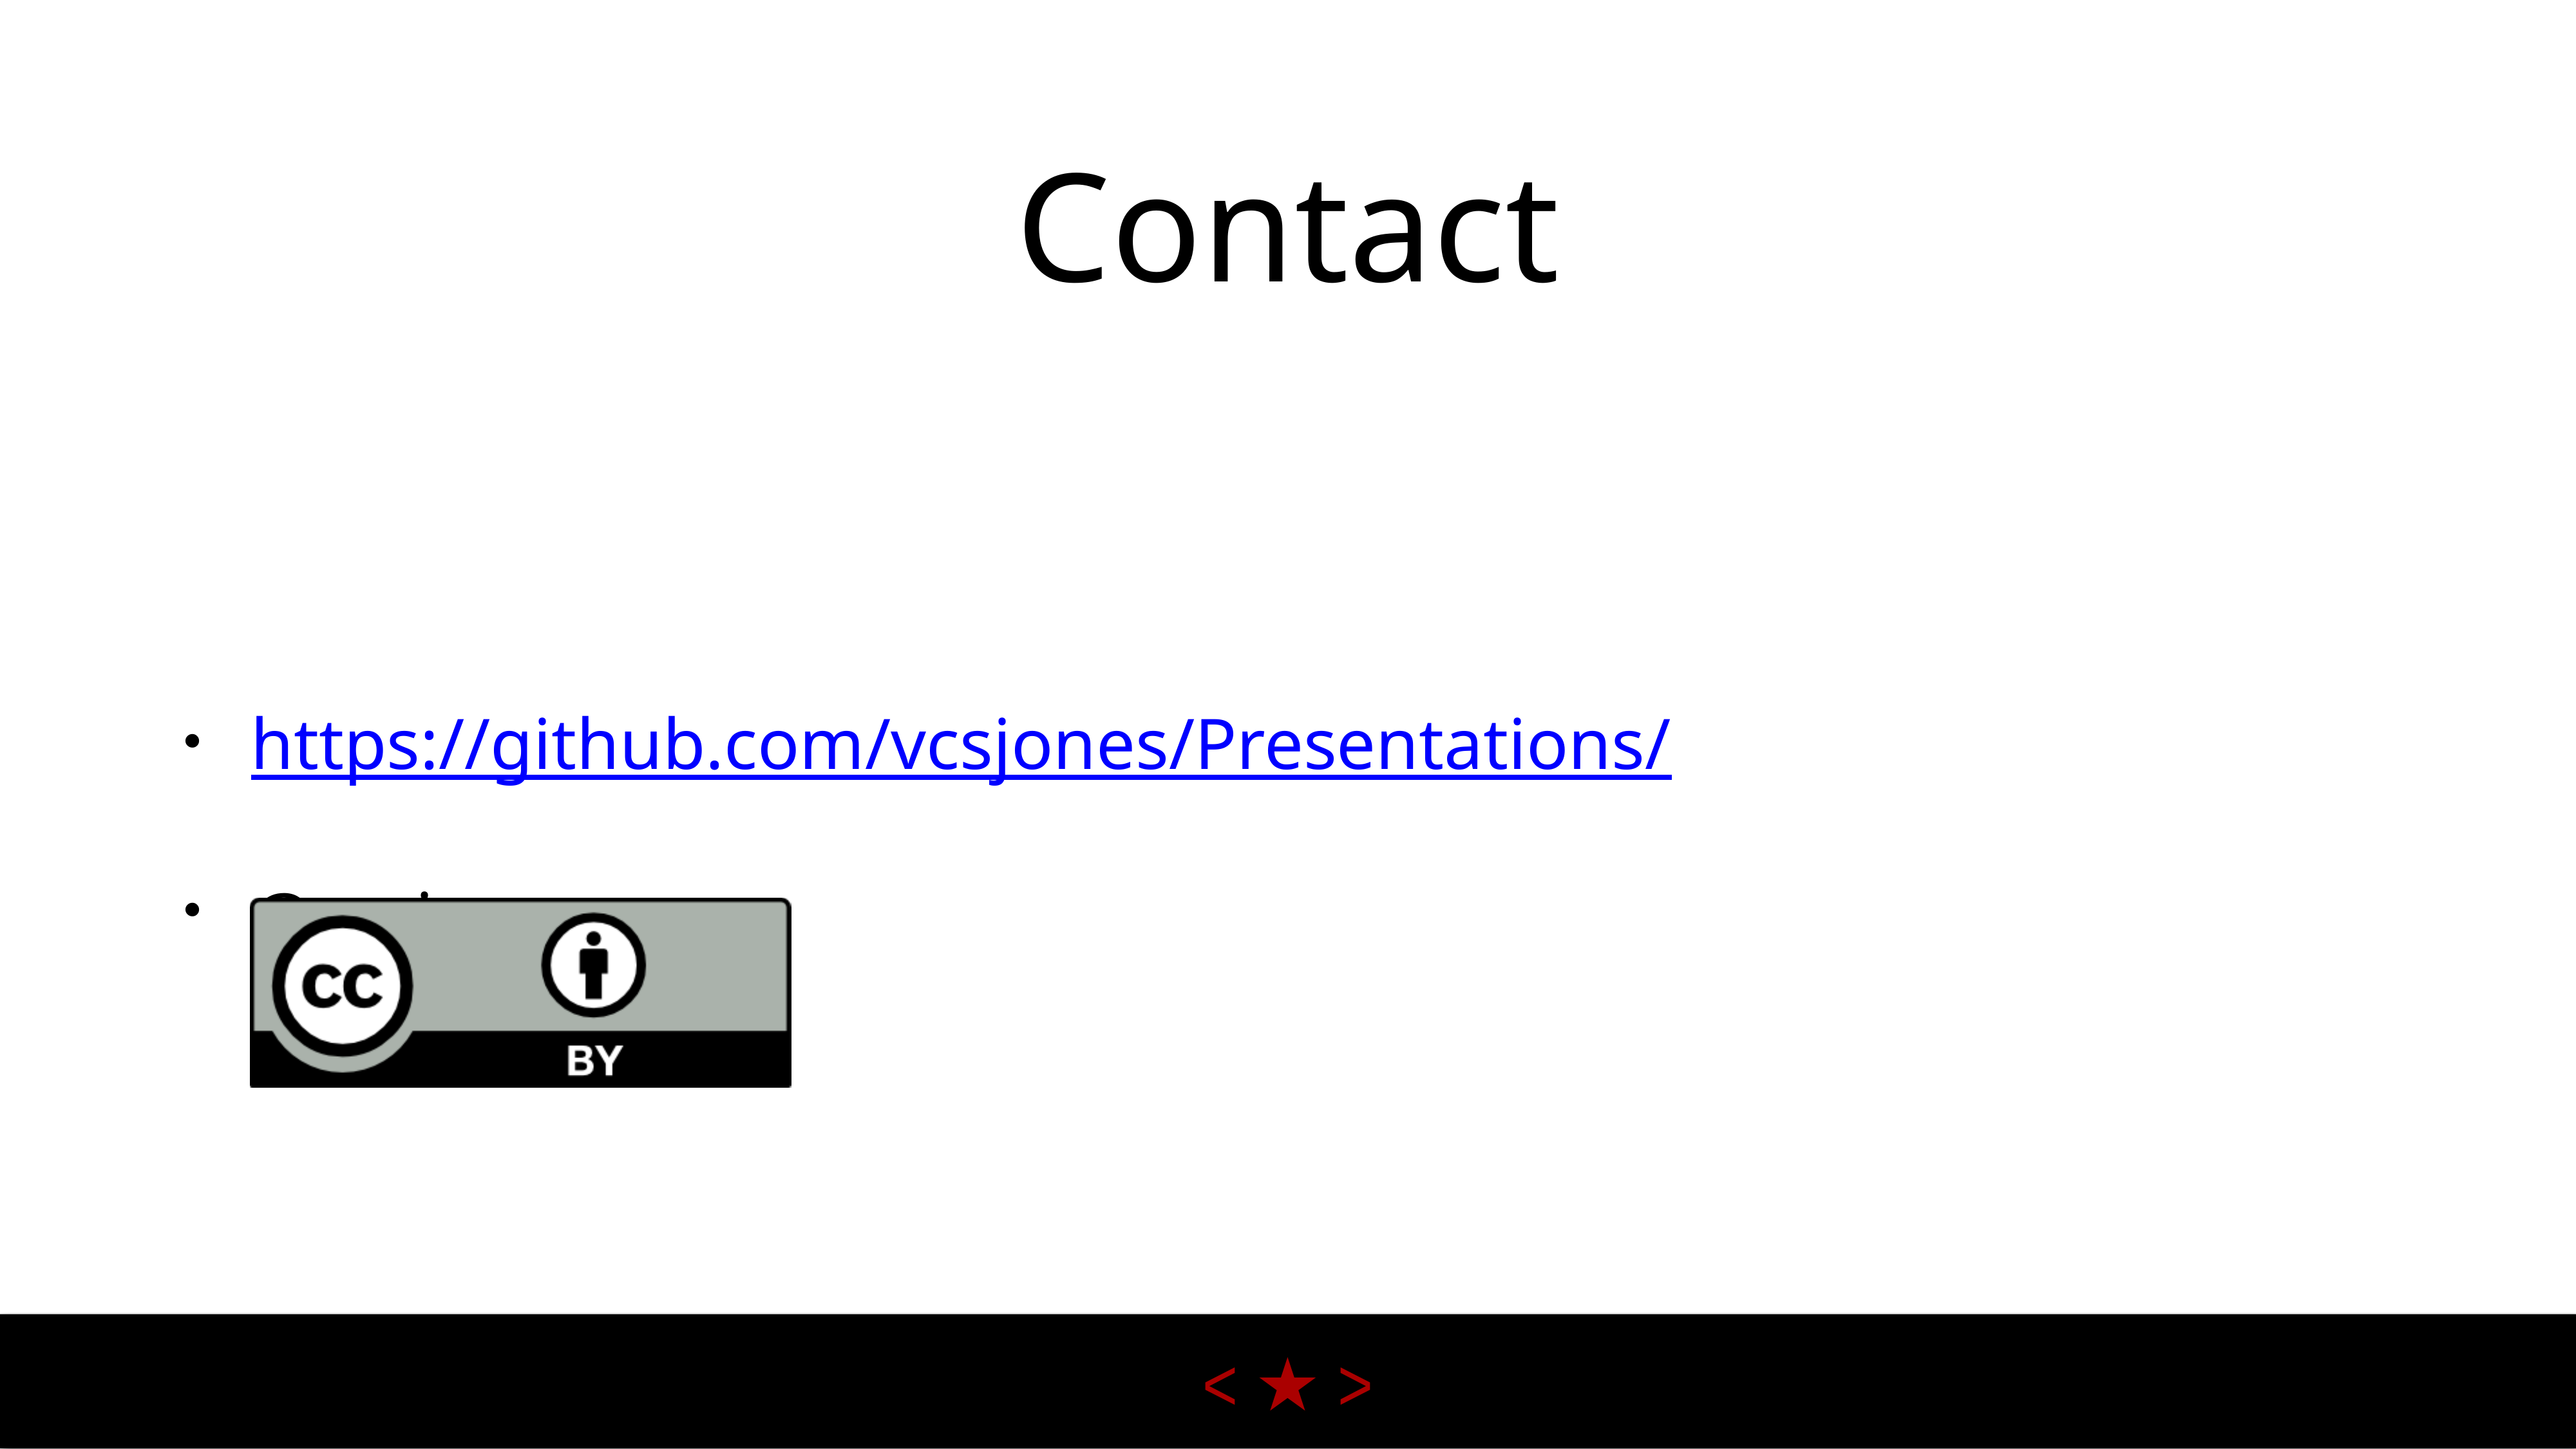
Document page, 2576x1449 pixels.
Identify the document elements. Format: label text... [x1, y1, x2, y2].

title Contact [178, 100, 2398, 341]
picture [250, 898, 791, 1088]
list https://github.com/vcsjones/Presentations/ @vcsjones [178, 341, 2398, 1316]
